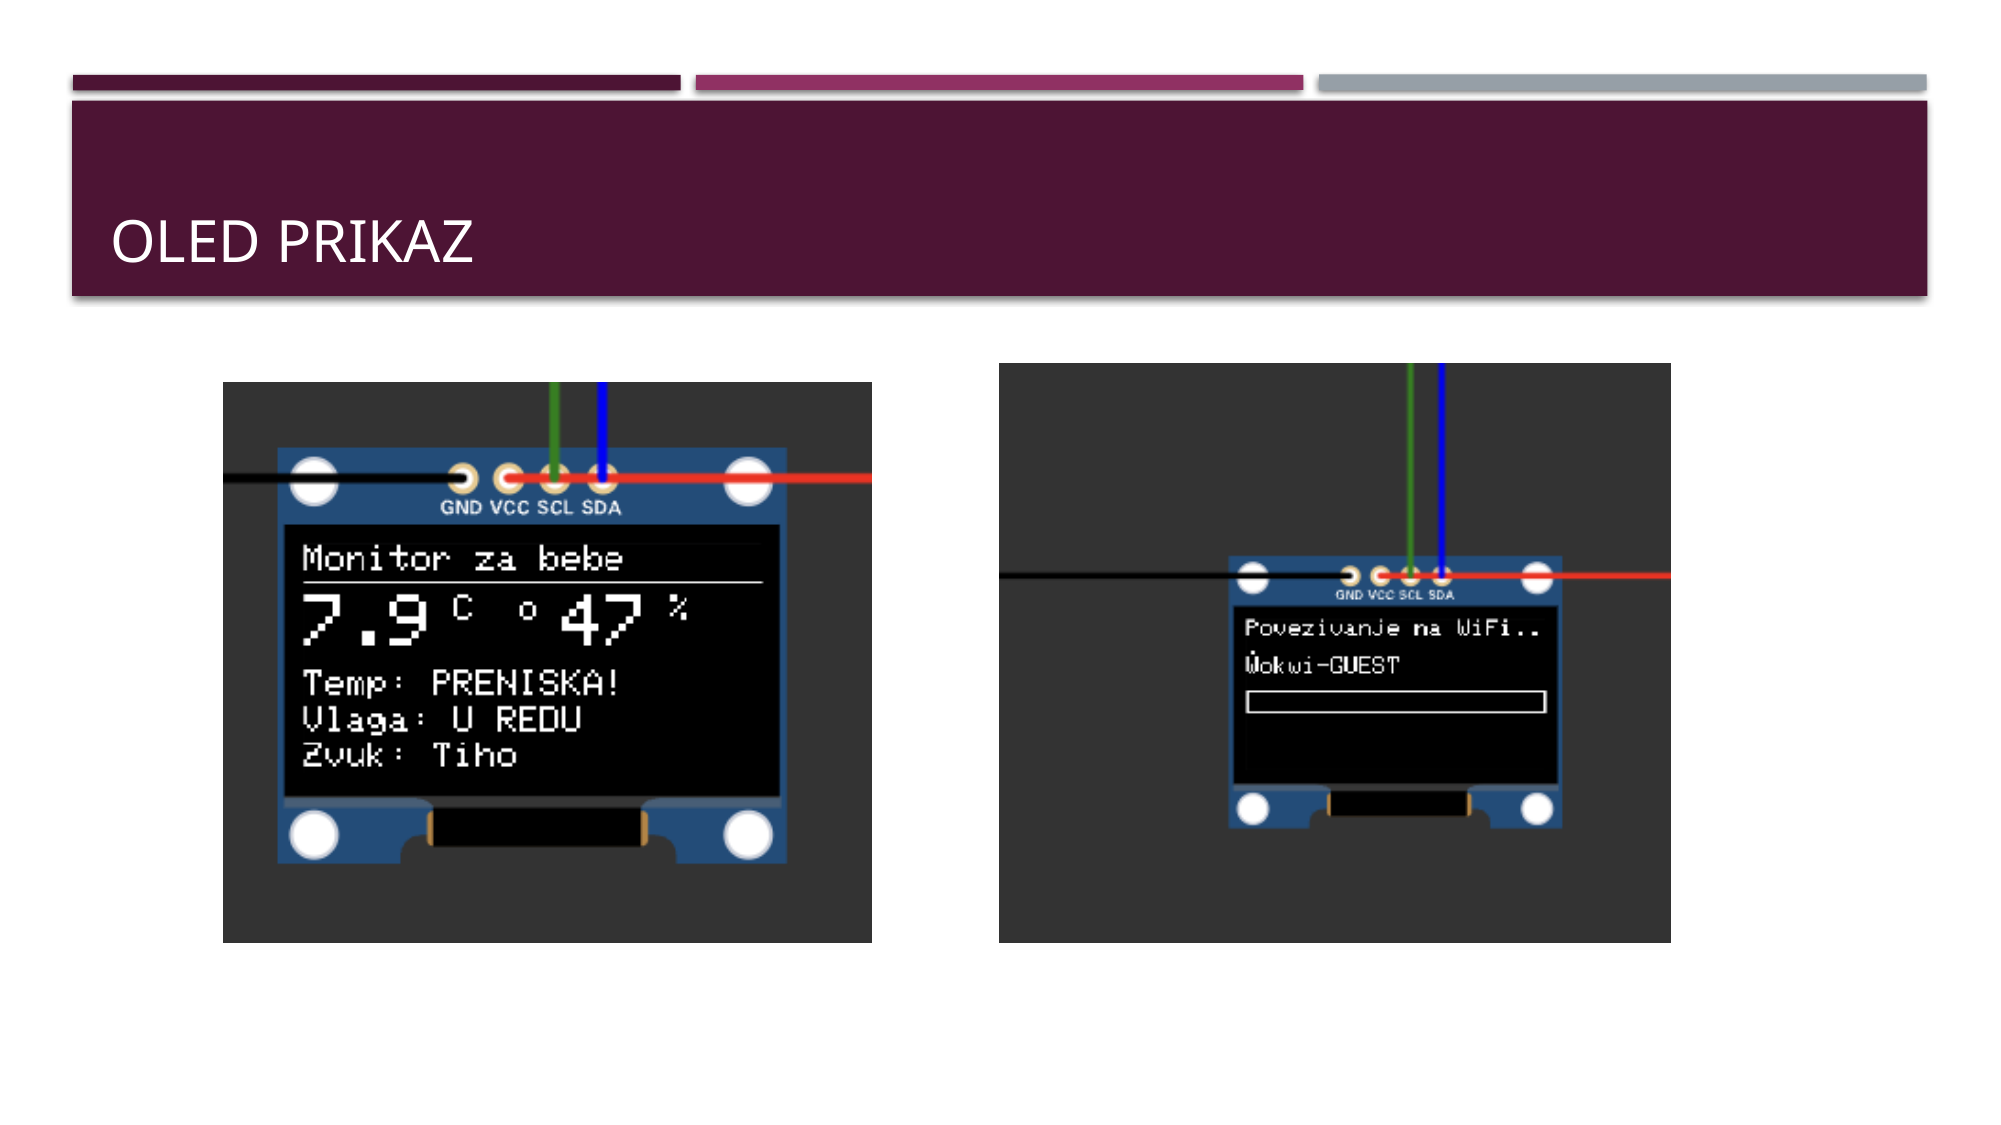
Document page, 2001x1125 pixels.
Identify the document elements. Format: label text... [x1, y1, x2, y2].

title OLED PRIKAZ [95, 115, 1905, 282]
picture [999, 362, 1671, 944]
picture [223, 382, 873, 944]
